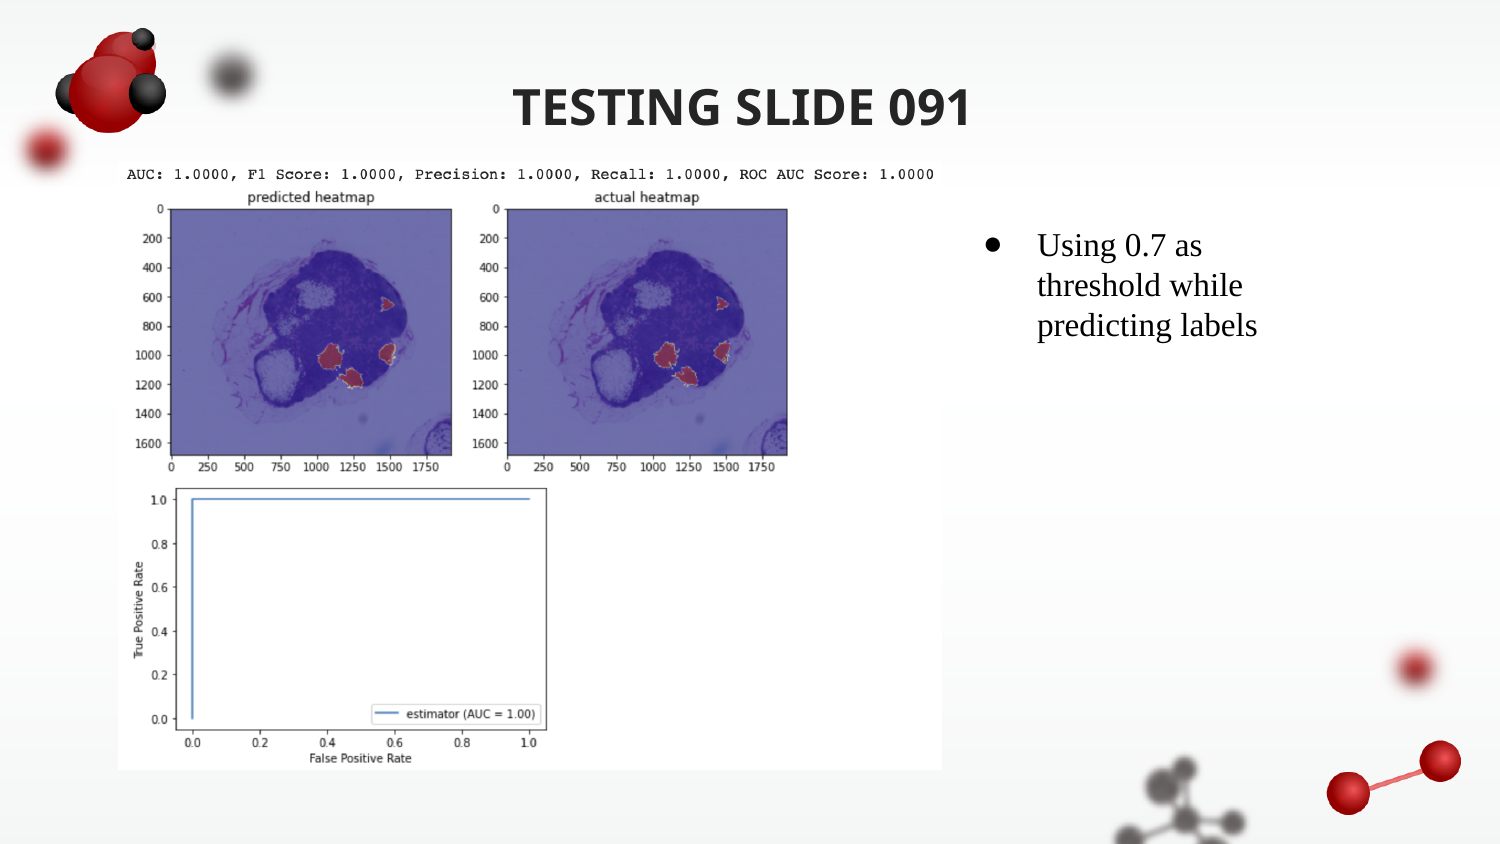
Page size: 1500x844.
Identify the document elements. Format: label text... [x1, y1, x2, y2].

title TESTING SLIDE 091 [357, 45, 1143, 151]
picture [0, 0, 1500, 844]
text_box Using 0.7 as threshold while predicting labels [947, 208, 1323, 289]
